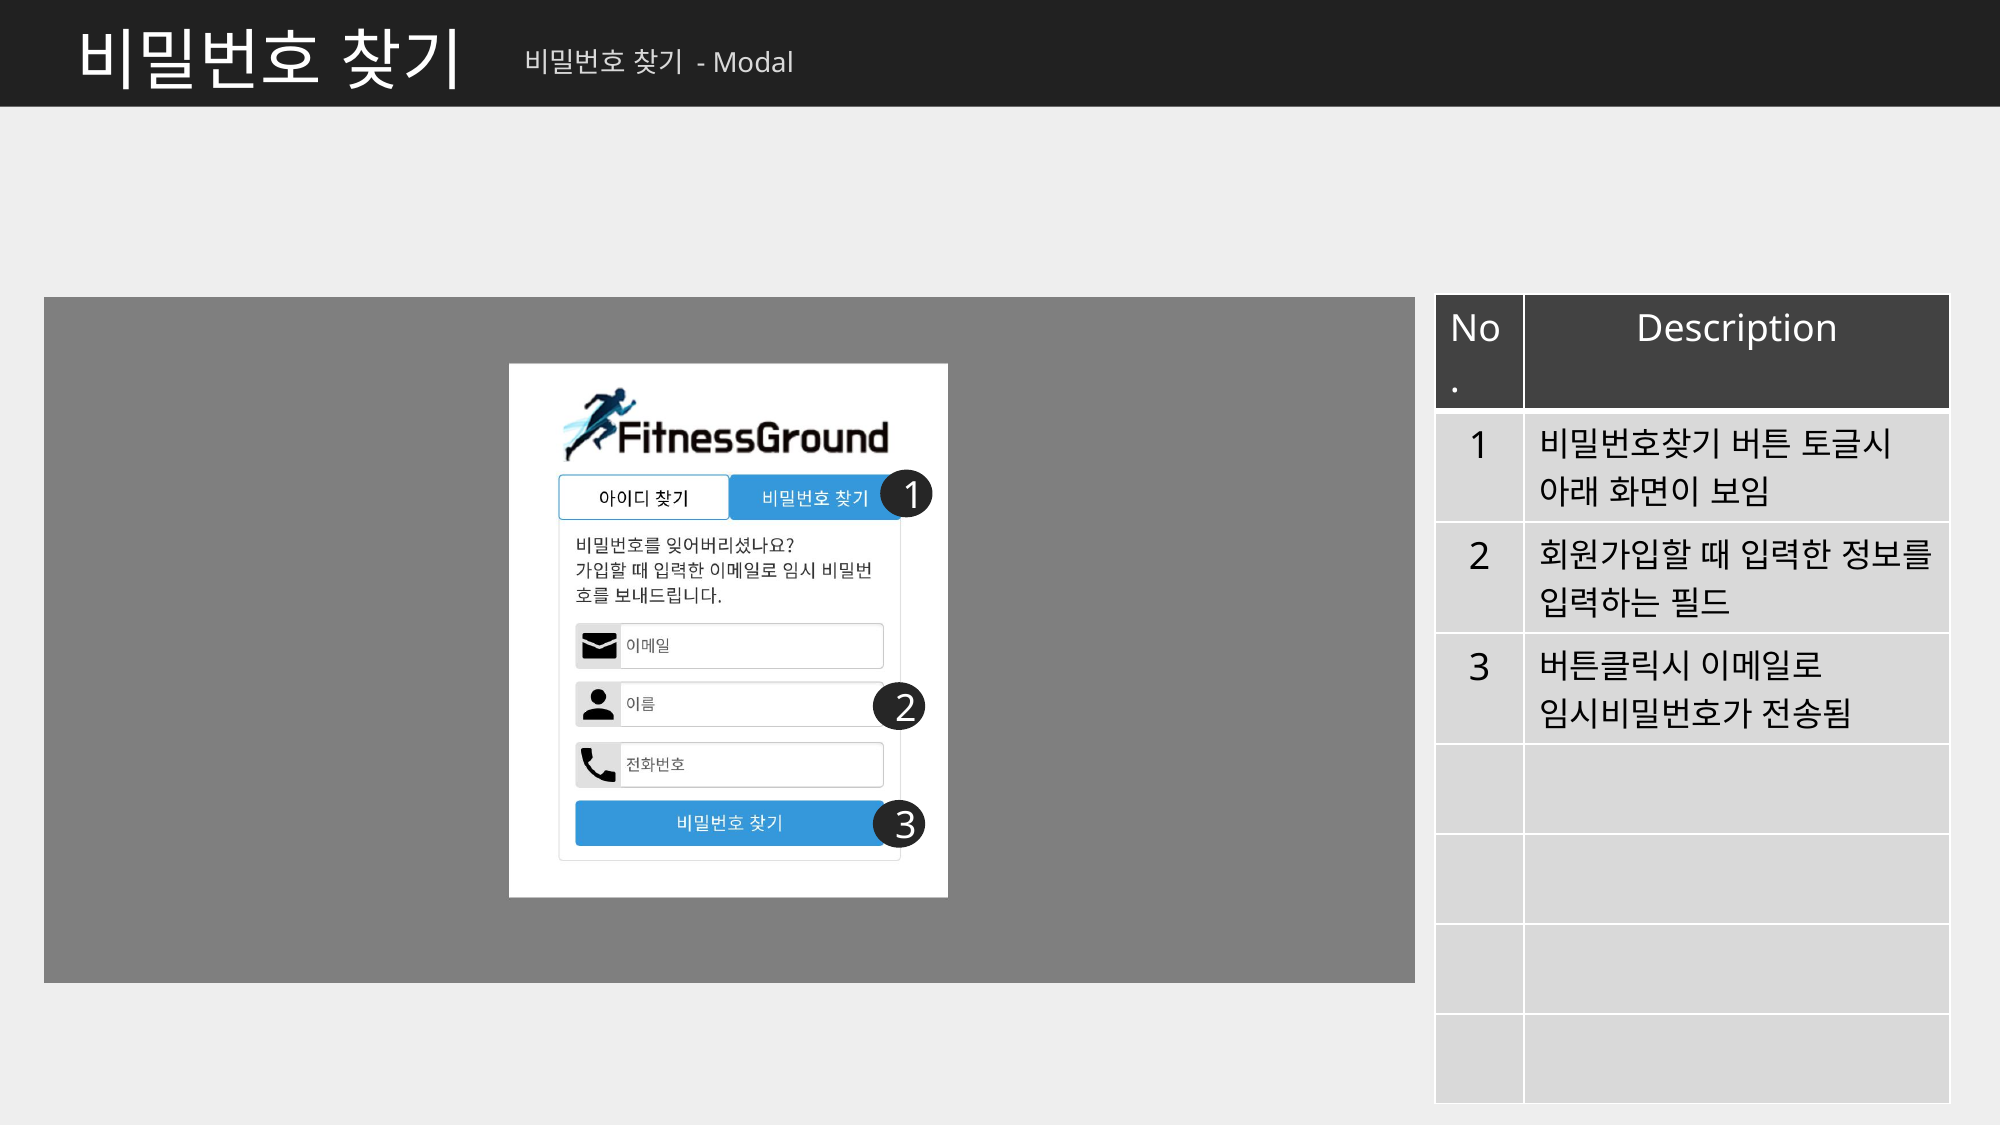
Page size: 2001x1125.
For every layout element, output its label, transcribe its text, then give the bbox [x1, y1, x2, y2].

table_cell [1436, 925, 1523, 1013]
table_cell 1 [1436, 414, 1523, 521]
table_header No. [1436, 295, 1523, 408]
table_cell 2 [1436, 523, 1523, 632]
title 비밀번호 찾기 [61, 16, 510, 107]
table_cell [1525, 835, 1949, 923]
table_cell [1436, 835, 1523, 923]
table_cell [1436, 745, 1523, 833]
table_cell 버튼클릭시 이메일로 임시비밀번호가 전송됨 [1525, 634, 1949, 743]
table_cell [1525, 745, 1949, 833]
table_cell [1525, 925, 1949, 1013]
table_cell 3 [1436, 634, 1523, 743]
picture [44, 297, 1415, 983]
list 비밀번호 찾기 - Modal [509, 20, 1155, 86]
table_cell 비밀번호찾기 버튼 토글시 아래 화면이 보임 [1525, 414, 1949, 521]
table_header Description [1525, 295, 1949, 408]
table_cell [1525, 1015, 1949, 1103]
table_cell 회원가입할 때 입력한 정보를 입력하는 필드 [1525, 523, 1949, 632]
table_cell [1436, 1015, 1523, 1103]
